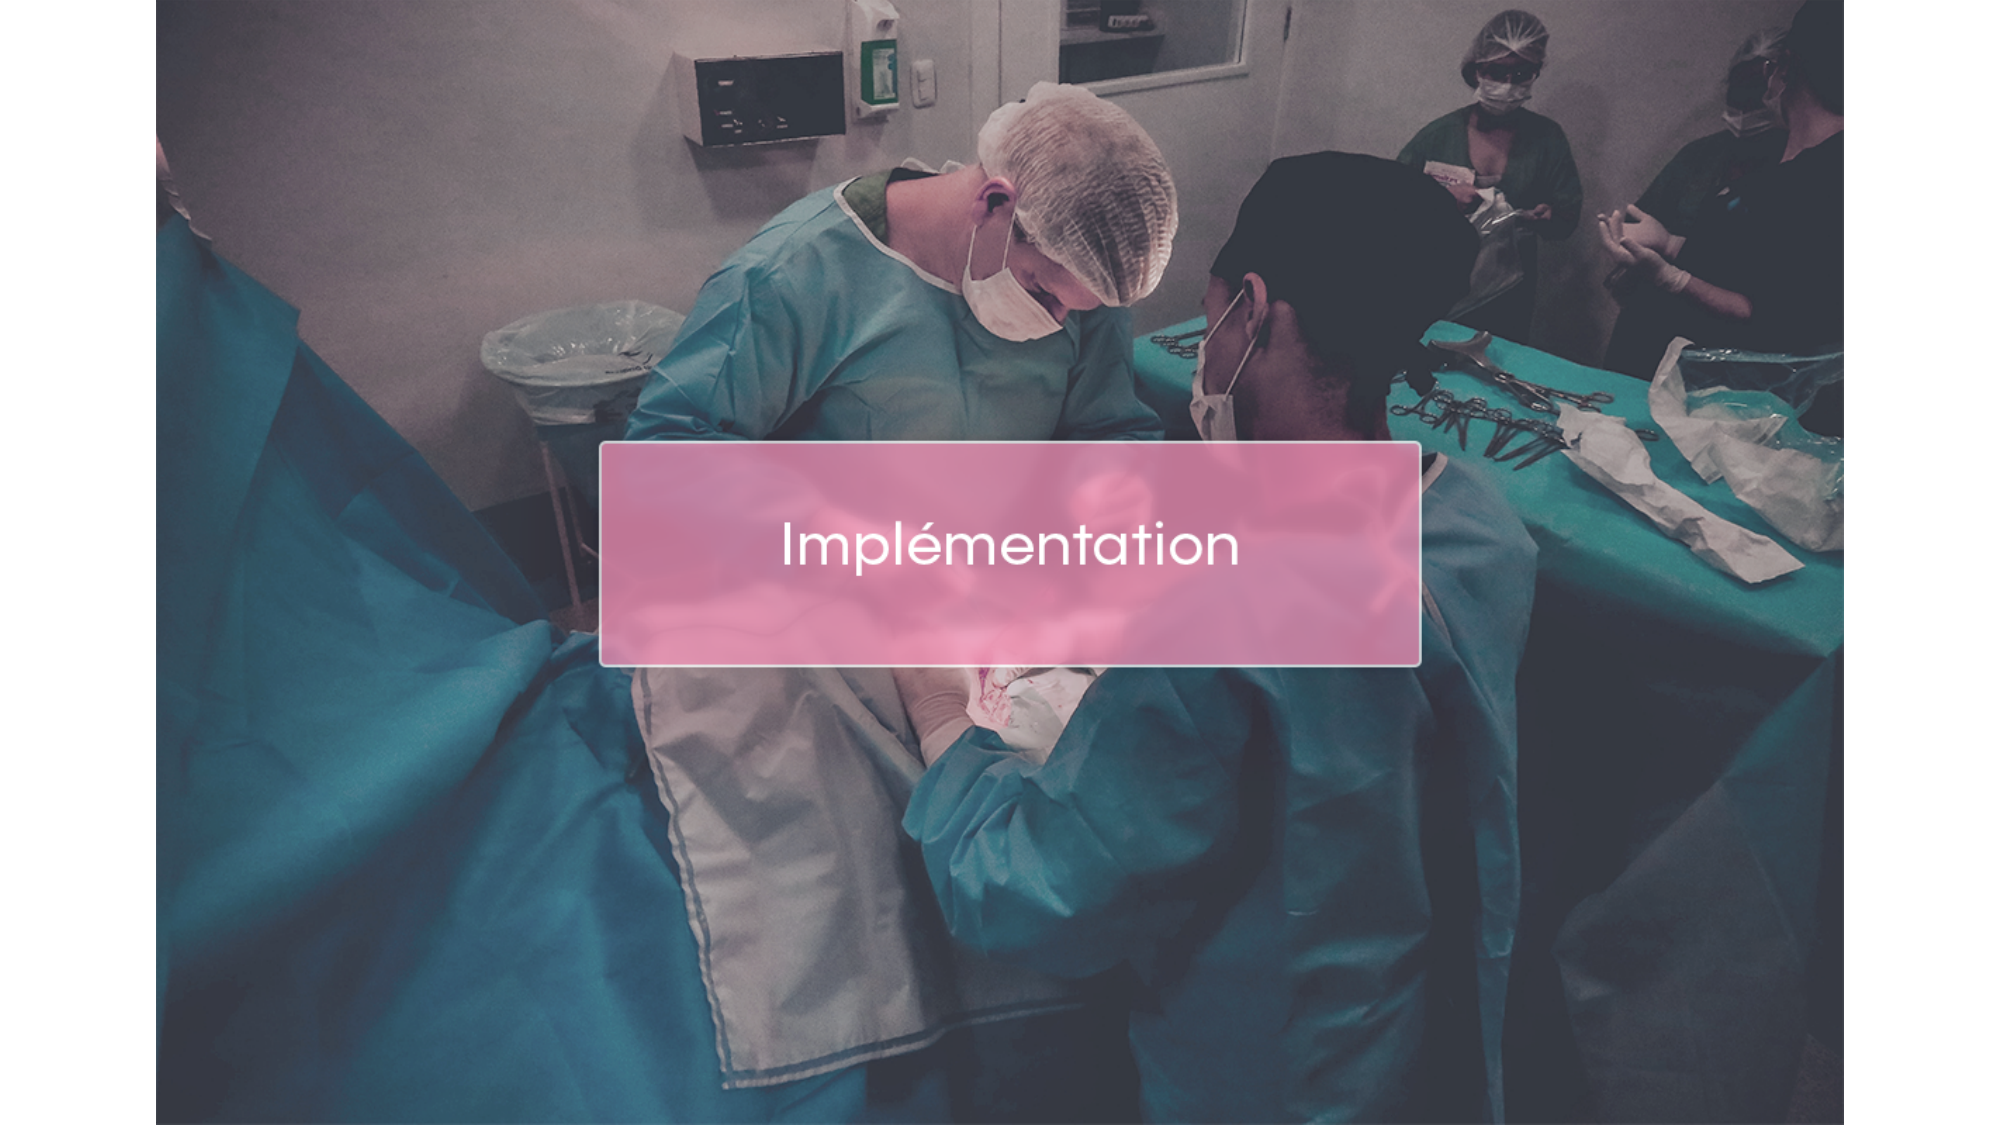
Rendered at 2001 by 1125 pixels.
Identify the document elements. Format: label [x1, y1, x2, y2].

picture [156, 0, 1844, 1125]
